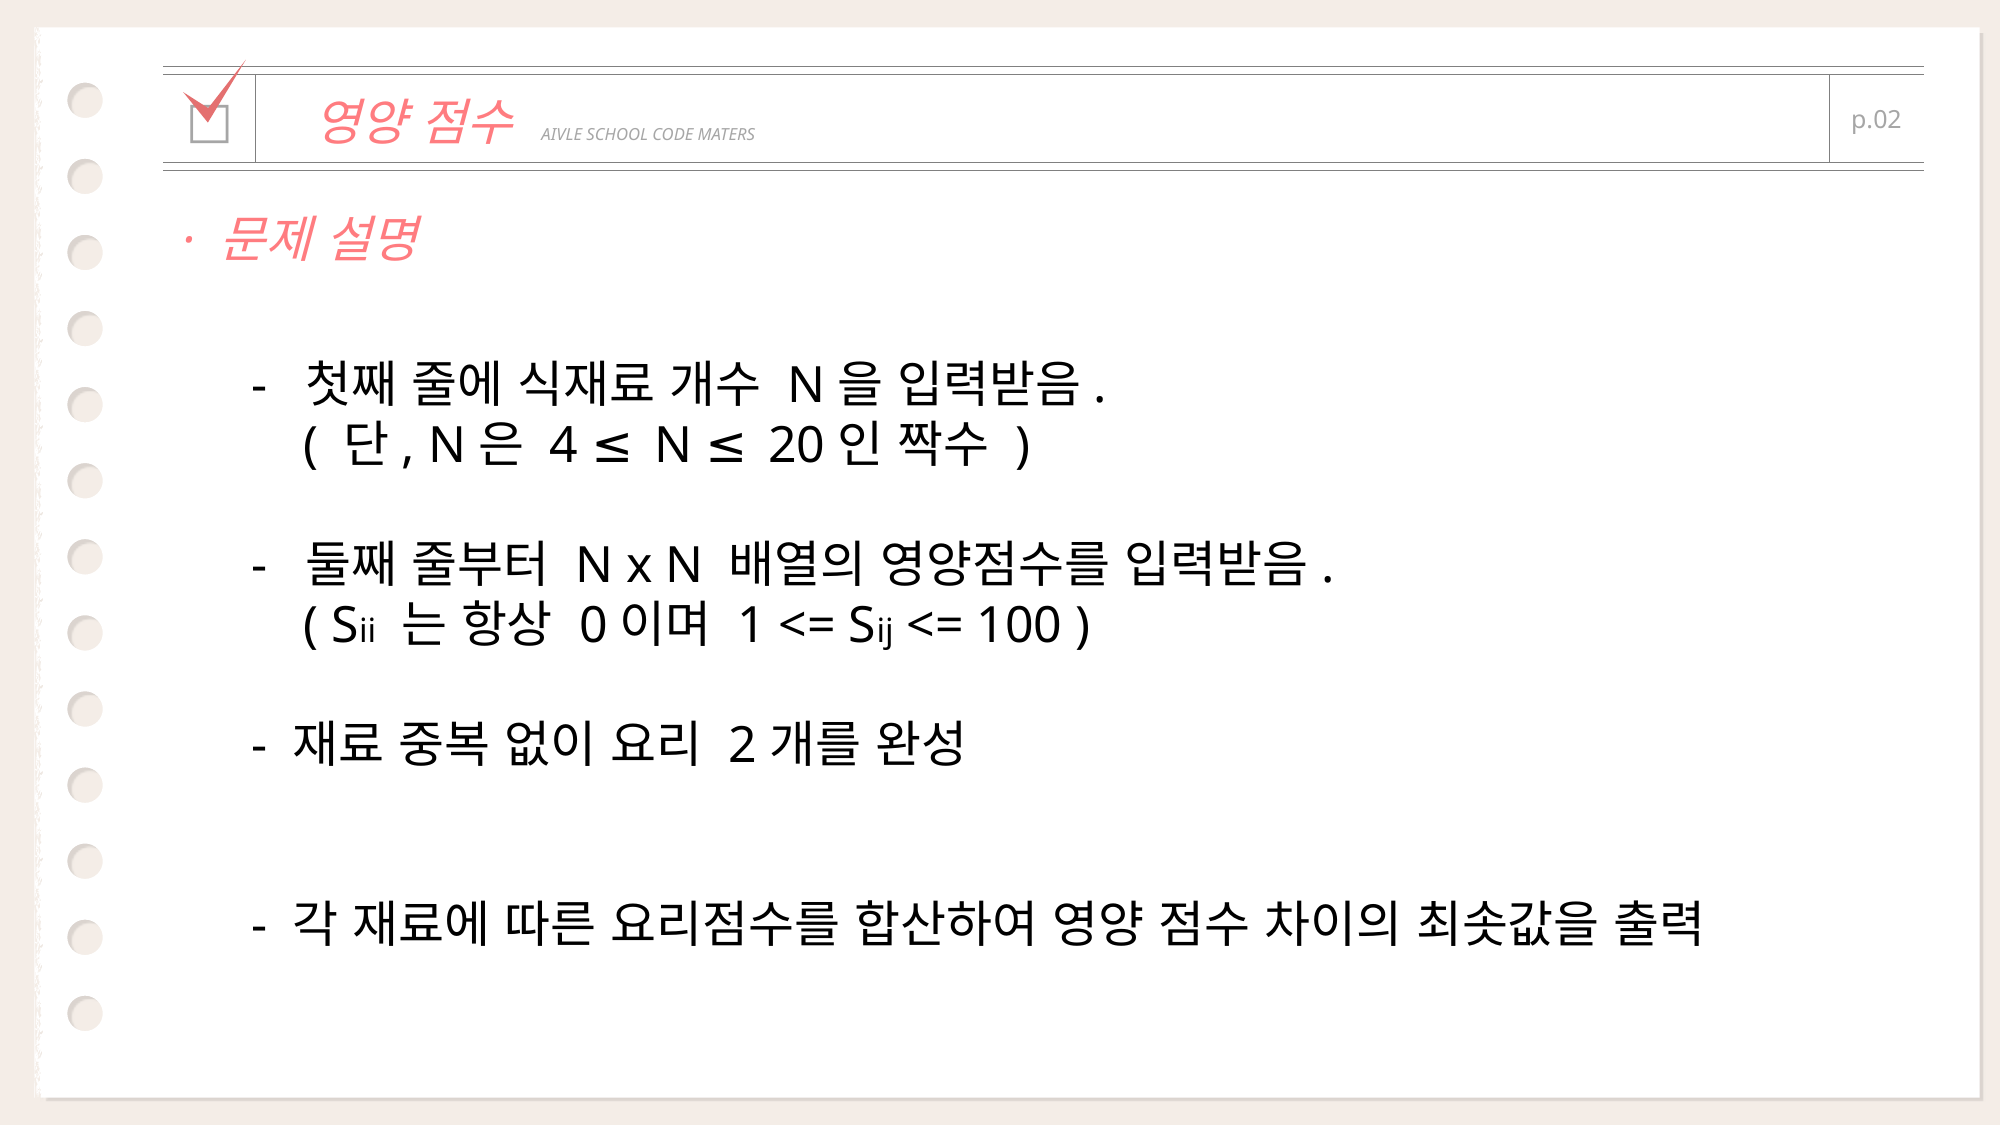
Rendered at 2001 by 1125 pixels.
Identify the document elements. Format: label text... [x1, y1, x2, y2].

text_box · 문제 설명 [122, 200, 443, 276]
text_box - 첫째 줄에 식재료 개수 N을 입력받음. ( 단, N은 4 ≤ N ≤ 20인 짝수 ) - 둘째 줄부터 N x N 배열의 영양점수를 입력받음. ( Sii 는 항상 0이며 1 <= Sij <= 100 ) - 재료 중복 없이 요리 2개를 완성 - 각 재료에 따른 요리점수를 합산하여 영양 점수 차이의 최솟값을 출력 [192, 345, 1952, 960]
table_header [240, 67, 1924, 74]
text_box [32, 25, 1981, 1099]
table_header [163, 67, 238, 74]
text_box [182, 59, 247, 125]
table_cell p.02 [1830, 75, 1924, 162]
table_cell [163, 163, 1924, 170]
table_cell 영양 점수 AIVLE SCHOOL CODE MATERS [256, 75, 1829, 162]
table_cell □ [163, 75, 255, 162]
